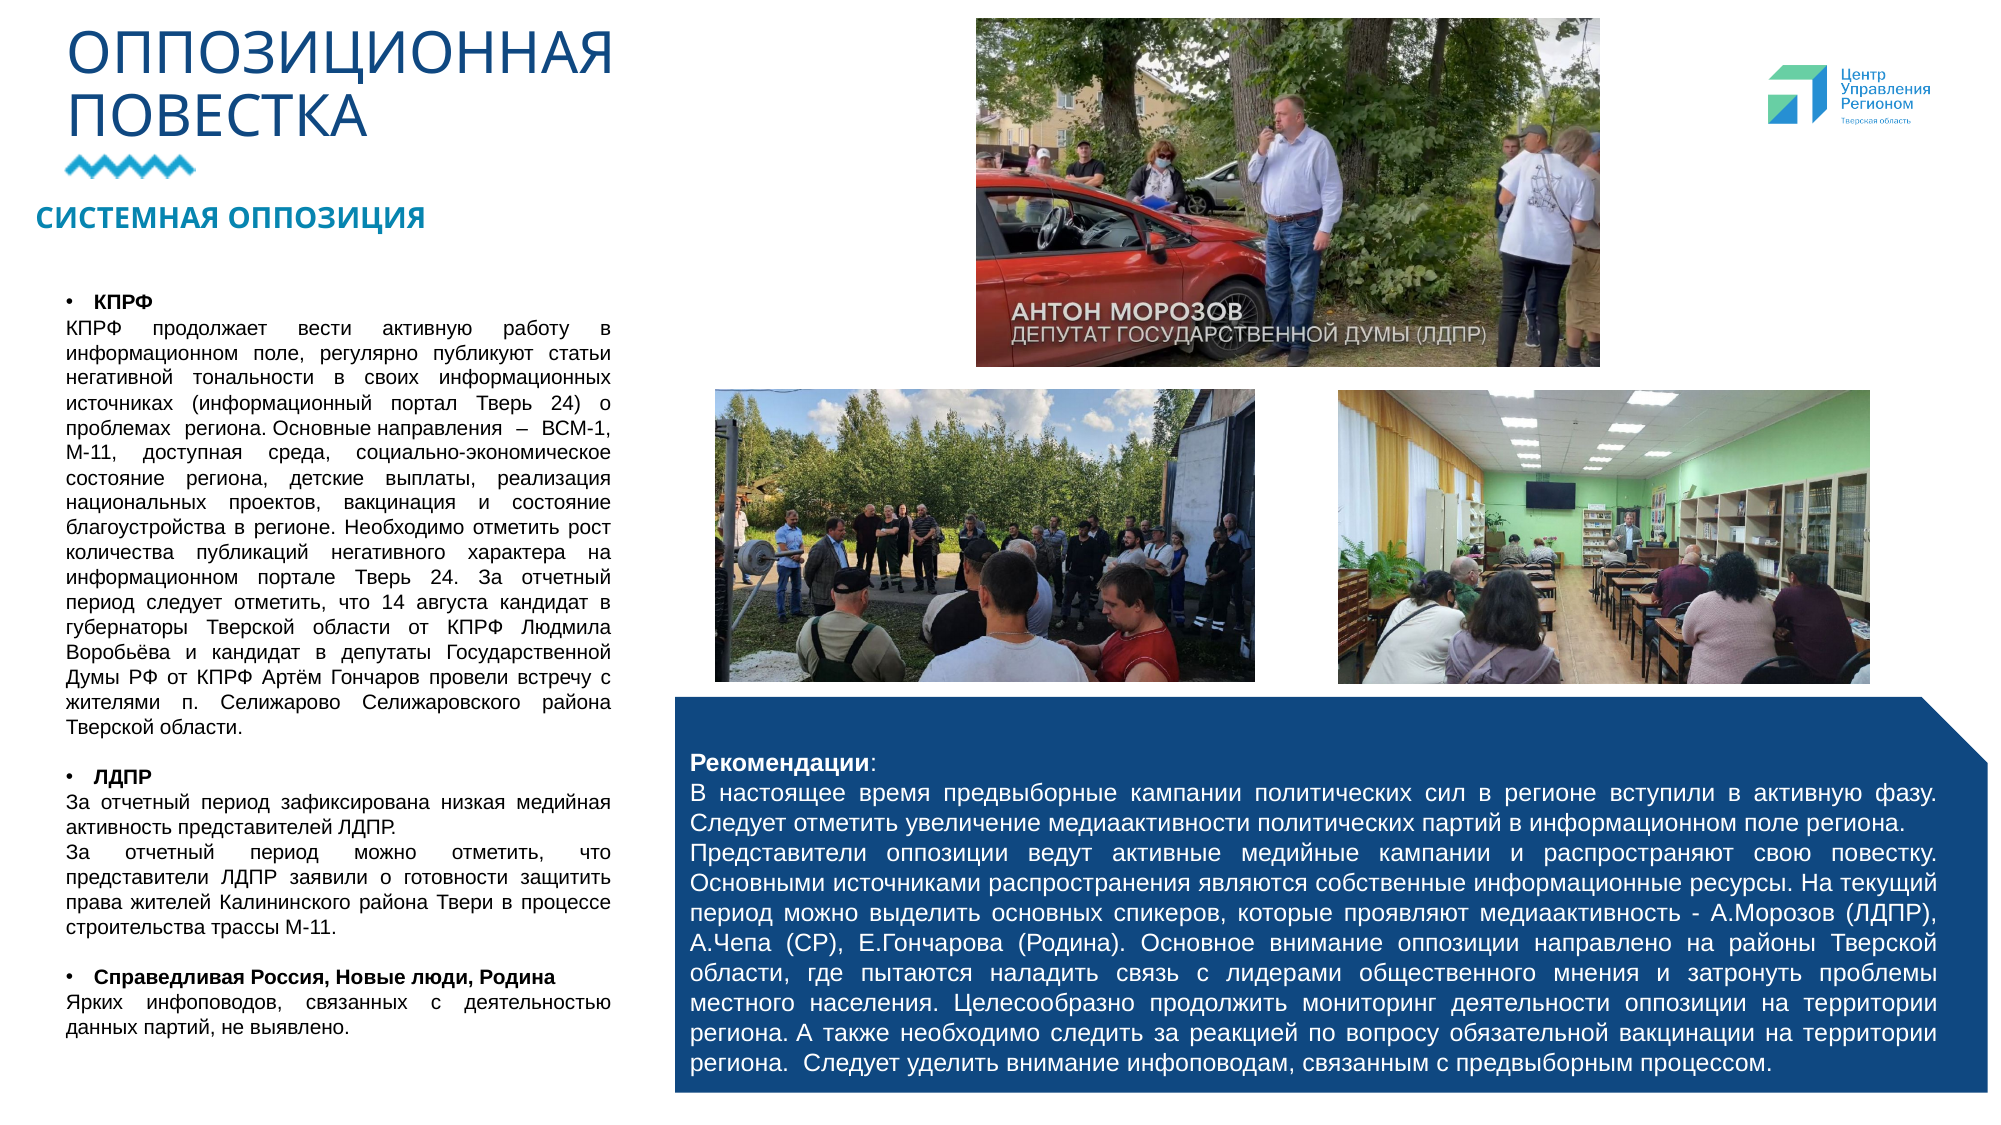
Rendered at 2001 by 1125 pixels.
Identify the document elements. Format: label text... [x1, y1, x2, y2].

text_box СИСТЕМНАЯ ОППОЗИЦИЯ [20, 192, 442, 243]
picture [715, 389, 1256, 682]
picture [975, 17, 1600, 367]
picture [1768, 65, 1930, 125]
text_box ОППОЗИЦИОННАЯ ПОВЕСТКА [51, 16, 858, 172]
picture [64, 153, 196, 179]
picture [1338, 390, 1870, 685]
text_box Рекомендации: В настоящее время предвыборные кампании политических сил в регионе вступили в активную фазу. Следует отметить увеличение медиаактивности политических партий в информационном поле региона. Представители оппозиции ведут активные медийные кампании и распространяют свою повестку. Основными источниками распространения являются собственные информационные ресурсы. На текущий период можно выделить основных спикеров, которые проявляют медиаактивность - А.Морозов (ЛДПР), А.Чепа (СР), Е.Гончарова (Родина). Основное внимание оппозиции направлено на районы Тверской области, где пытаются наладить связь с лидерами общественного мнения и затронуть проблемы местного населения. Целесообразно продолжить мониторинг деятельности оппозиции на территории региона. А также необходимо следить за реакцией по вопросу обязательной вакцинации на территории региона. Следует уделить внимание инфоповодам, связанным с предвыборным процессом. [672, 694, 1990, 1095]
text_box КПРФ КПРФ продолжает вести активную работу в информационном поле, регулярно публикуют статьи негативной тональности в своих информационных источниках (информационный портал Тверь 24) о проблемах региона. Основные направления – ВСМ-1, М-11, доступная среда, социально-экономическое состояние региона, детские выплаты, реализация национальных проектов, вакцинация и состояние благоустройства в регионе. Необходимо отметить рост количества публикаций негативного характера на информационном портале Тверь 24. За отчетный период следует отметить, что 14 августа кандидат в губернаторы Тверской области от КПРФ Людмила Воробьёва и кандидат в депутаты Государственной Думы РФ от КПРФ Артём Гончаров провели встречу с жителями п. Селижарово Селижаровского района Тверской области. ЛДПР За отчетный период зафиксирована низкая медийная активность представителей ЛДПР. За отчетный период можно отметить, что представители ЛДПР заявили о готовности защитить права жителей Калининского района Твери в процессе строительства трассы М-11. Справедливая Россия, Новые люди, Родина Ярких инфоповодов, связанных с деятельностью данных партий, не выявлено. [51, 281, 626, 1046]
